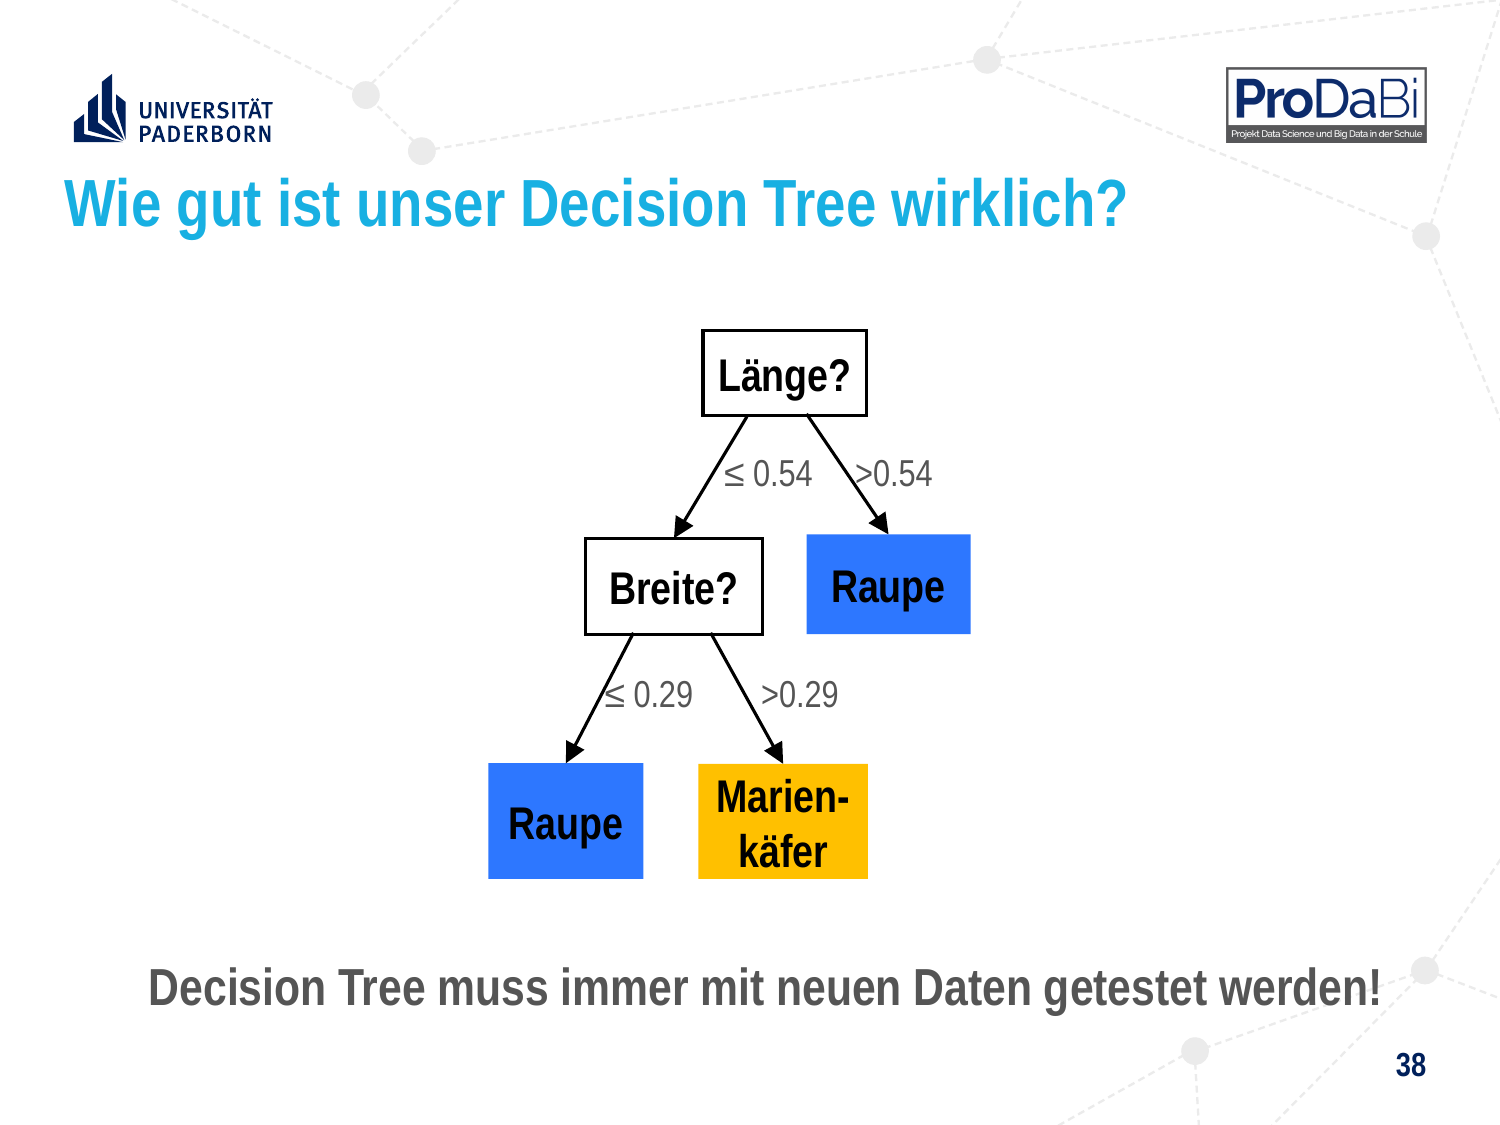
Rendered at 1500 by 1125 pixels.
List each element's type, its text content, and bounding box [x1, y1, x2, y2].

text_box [710, 632, 784, 764]
text_box Länge? [702, 338, 868, 417]
text_box ≤ 0.54 >0.54 [894, 441, 948, 501]
text_box Marien-käfer [697, 763, 869, 880]
text_box Wie gut ist unser Decision Tree wirklich? [64, 166, 1417, 338]
text_box Raupe [487, 762, 644, 880]
text_box Decision Tree muss immer mit neuen Daten getestet werden! [134, 946, 1398, 1024]
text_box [565, 632, 634, 764]
picture [1226, 67, 1427, 143]
text_box ≤ 0.54 >0.54 [751, 441, 801, 501]
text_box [673, 416, 747, 539]
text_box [806, 413, 889, 535]
text_box Raupe [806, 533, 972, 635]
text_box ≤ 0.29 >0.29 [787, 662, 868, 723]
text_box ≤ 0.29 >0.29 [638, 662, 705, 723]
text_box Breite? [585, 537, 763, 635]
slide_number 38 [1308, 1042, 1427, 1091]
